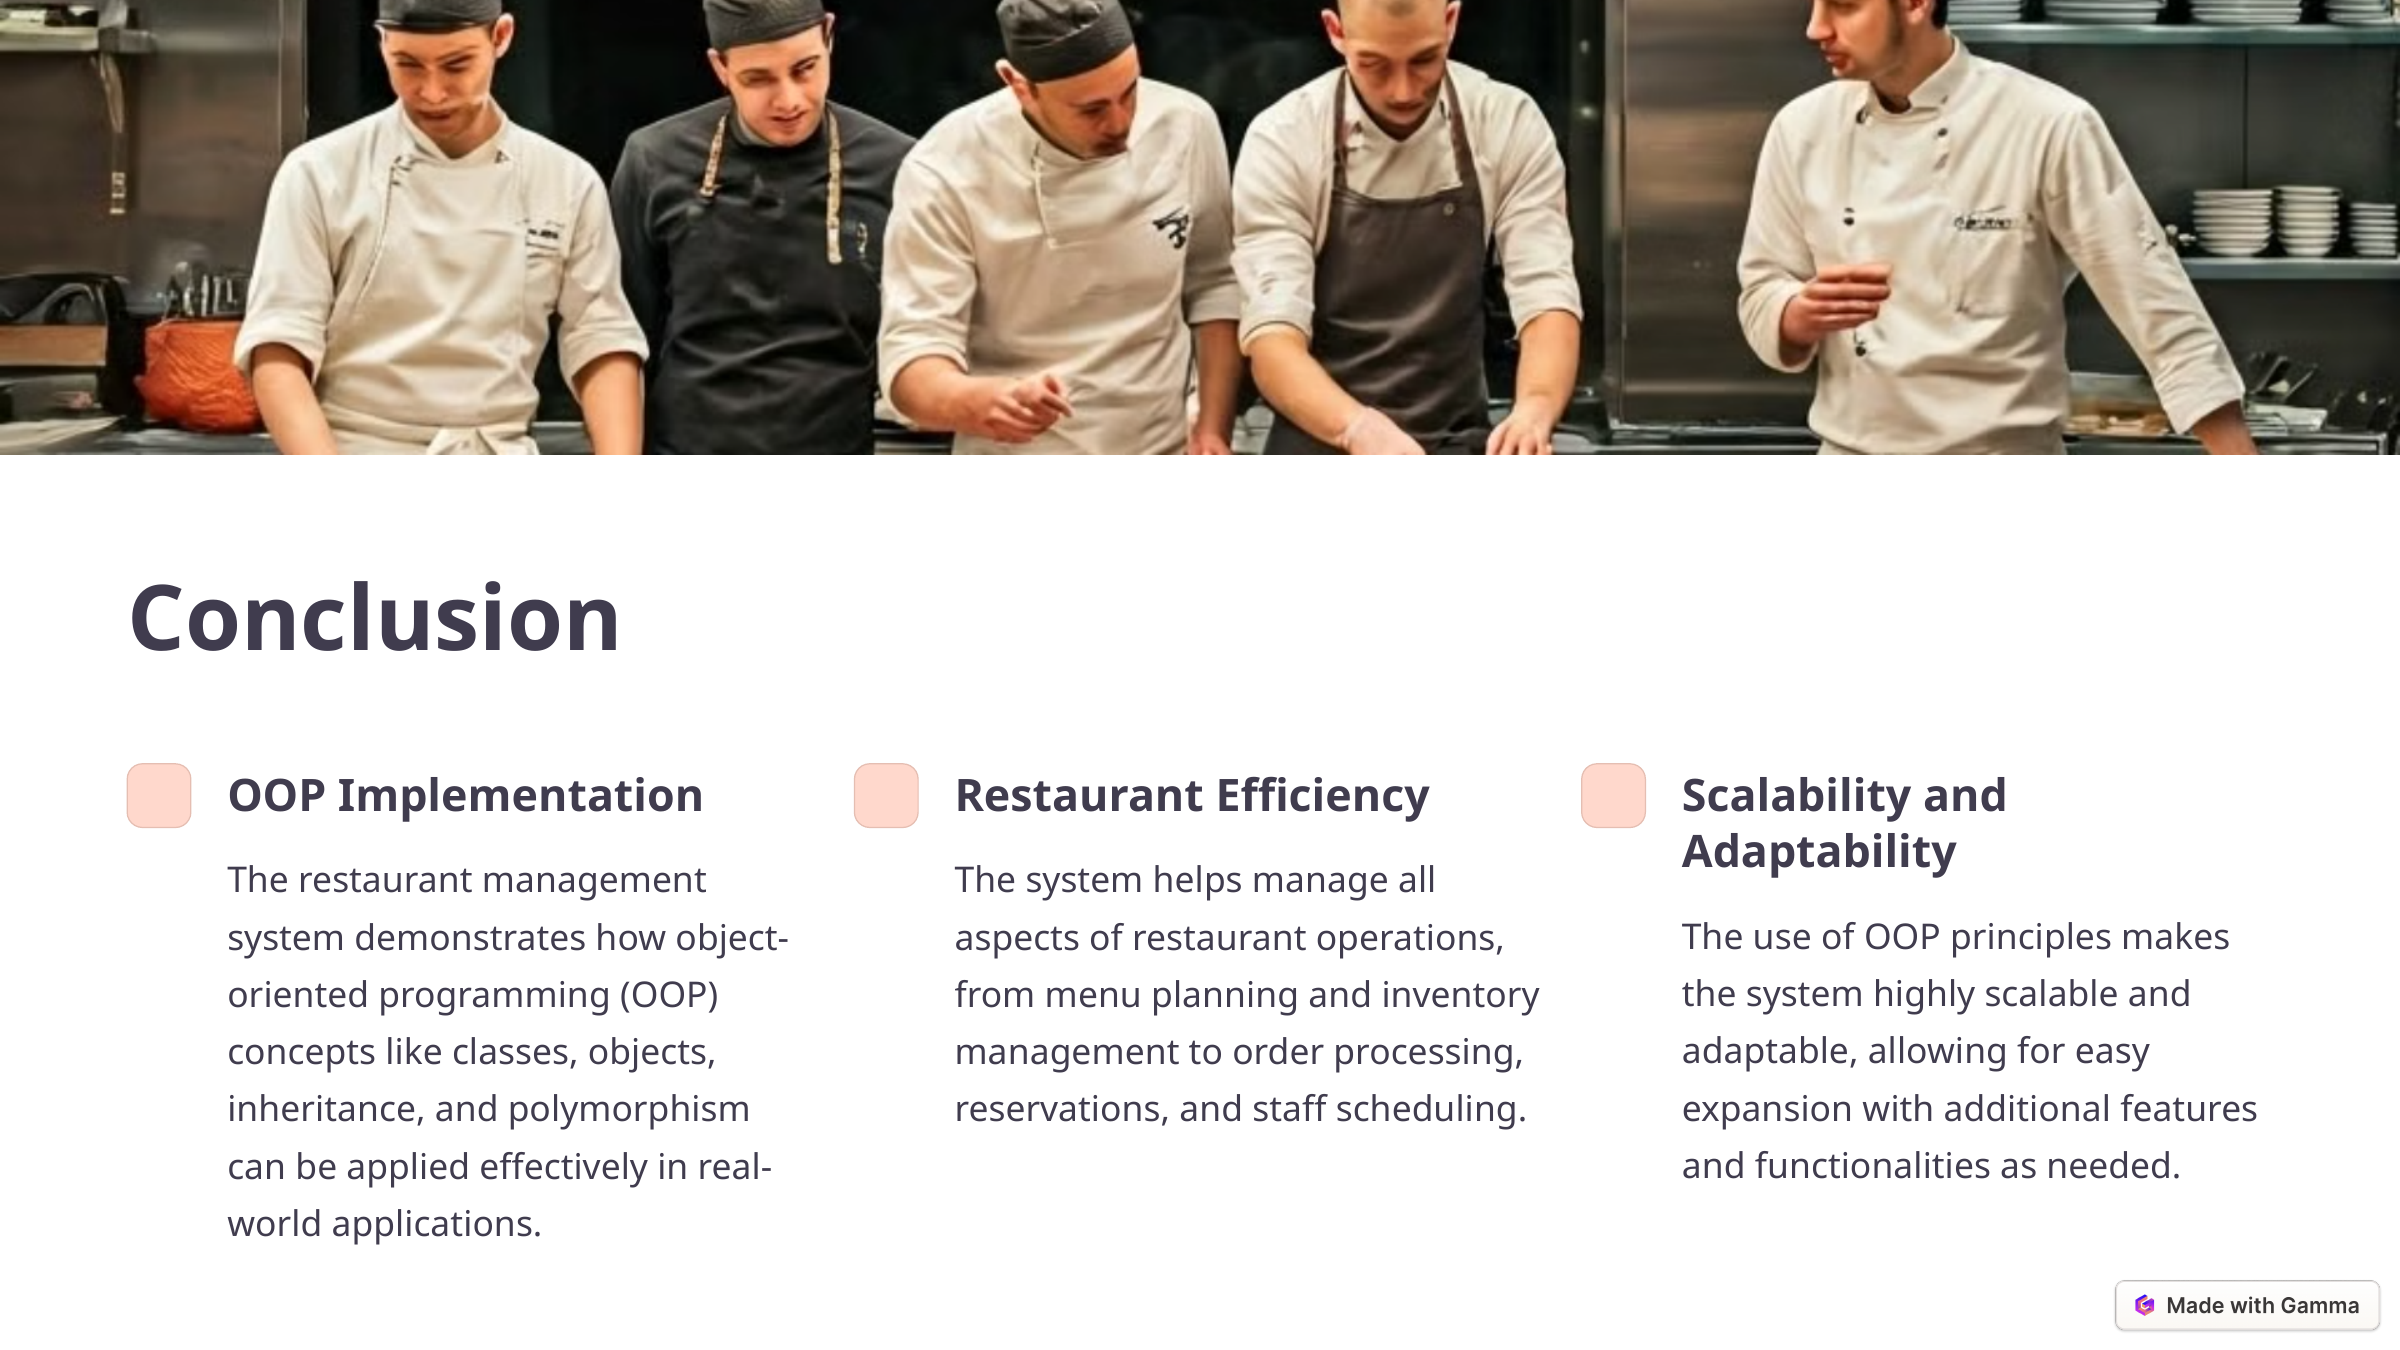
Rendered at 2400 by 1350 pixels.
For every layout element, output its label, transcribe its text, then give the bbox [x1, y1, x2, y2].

text_box Scalability and Adaptability [1681, 763, 2273, 878]
text_box The use of OOP principles makes the system highly scalable and adaptable, allowing for easy expansion with additional features and functionalities as needed. [1681, 899, 2273, 1191]
text_box [1581, 763, 1646, 828]
text_box [127, 763, 191, 828]
picture [2106, 1271, 2389, 1339]
text_box [854, 763, 919, 828]
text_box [2124, 1291, 2380, 1344]
text_box The system helps manage all aspects of restaurant operations, from menu planning and inventory management to order processing, reservations, and staff scheduling. [954, 842, 1546, 1192]
text_box The restaurant management system demonstrates how object-oriented programming (OOP) concepts like classes, objects, inheritance, and polymorphism can be applied effectively in real-world applications. [227, 842, 819, 1250]
text_box OOP Implementation [227, 763, 709, 821]
text_box Conclusion [127, 554, 1037, 669]
text_box Restaurant Efficiency [954, 763, 1445, 821]
picture [0, 0, 2400, 455]
